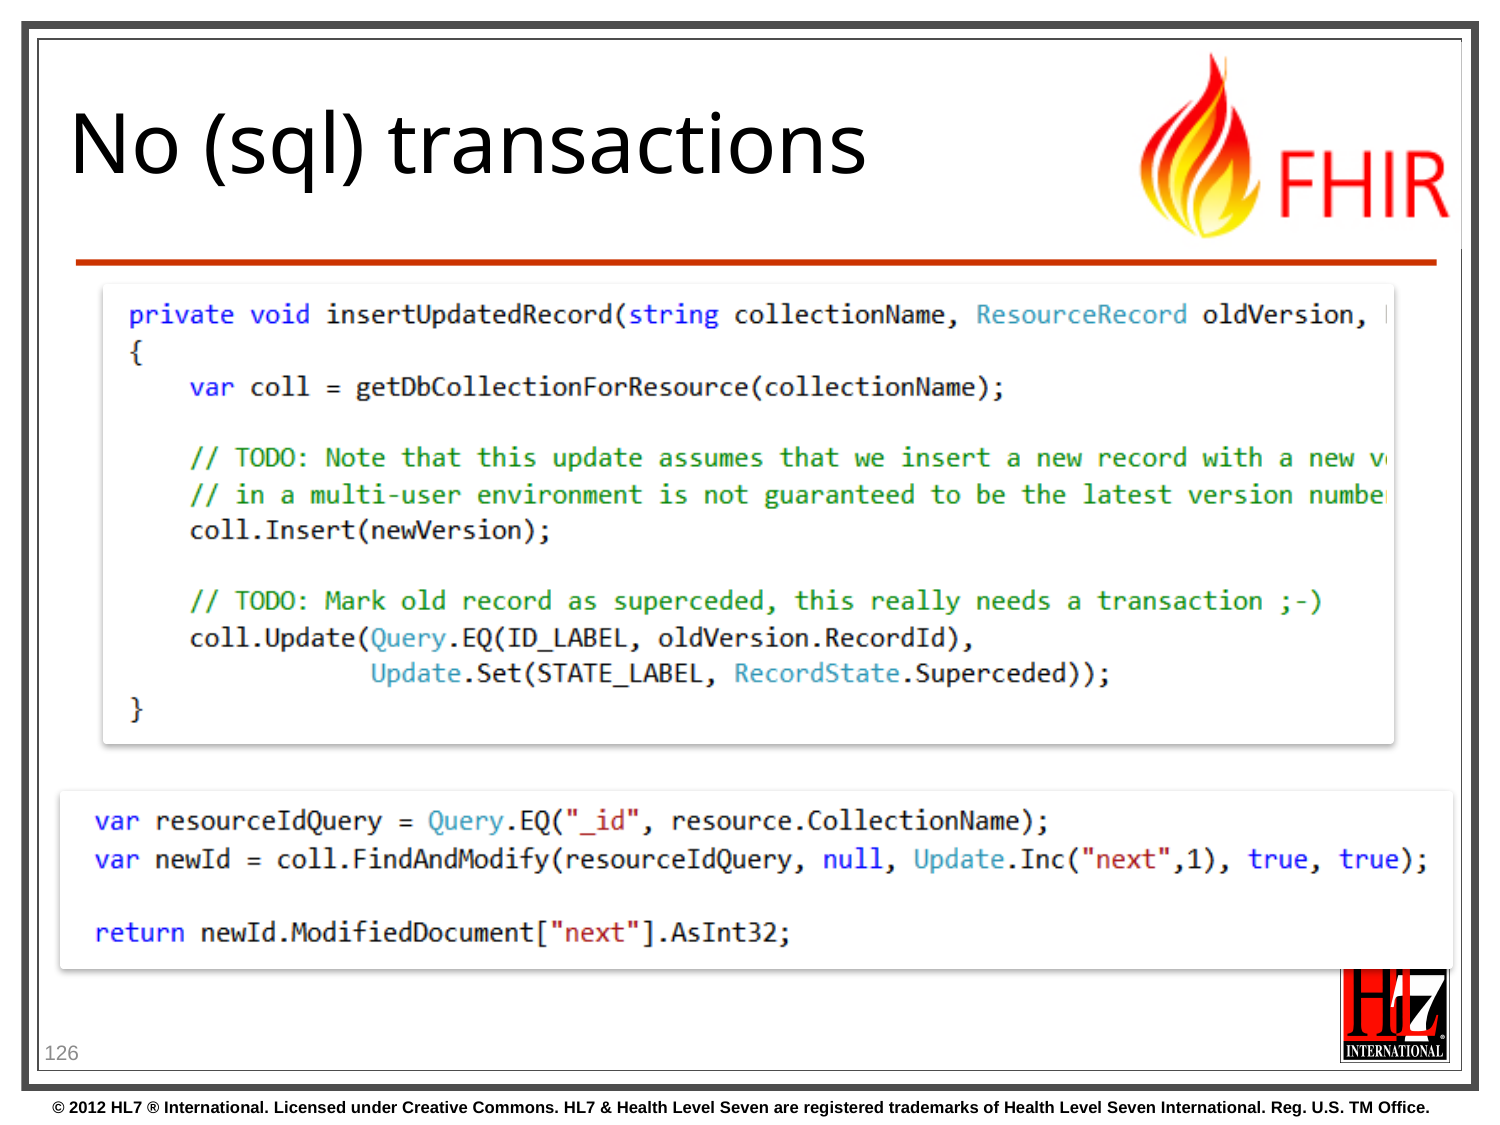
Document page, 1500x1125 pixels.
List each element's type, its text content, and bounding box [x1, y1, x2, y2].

slide_number 126 [29, 1034, 148, 1071]
title No (sql) transactions [53, 54, 1128, 244]
picture [1340, 969, 1450, 1063]
picture [66, 796, 1447, 963]
picture [1128, 42, 1462, 249]
picture [108, 290, 1388, 738]
